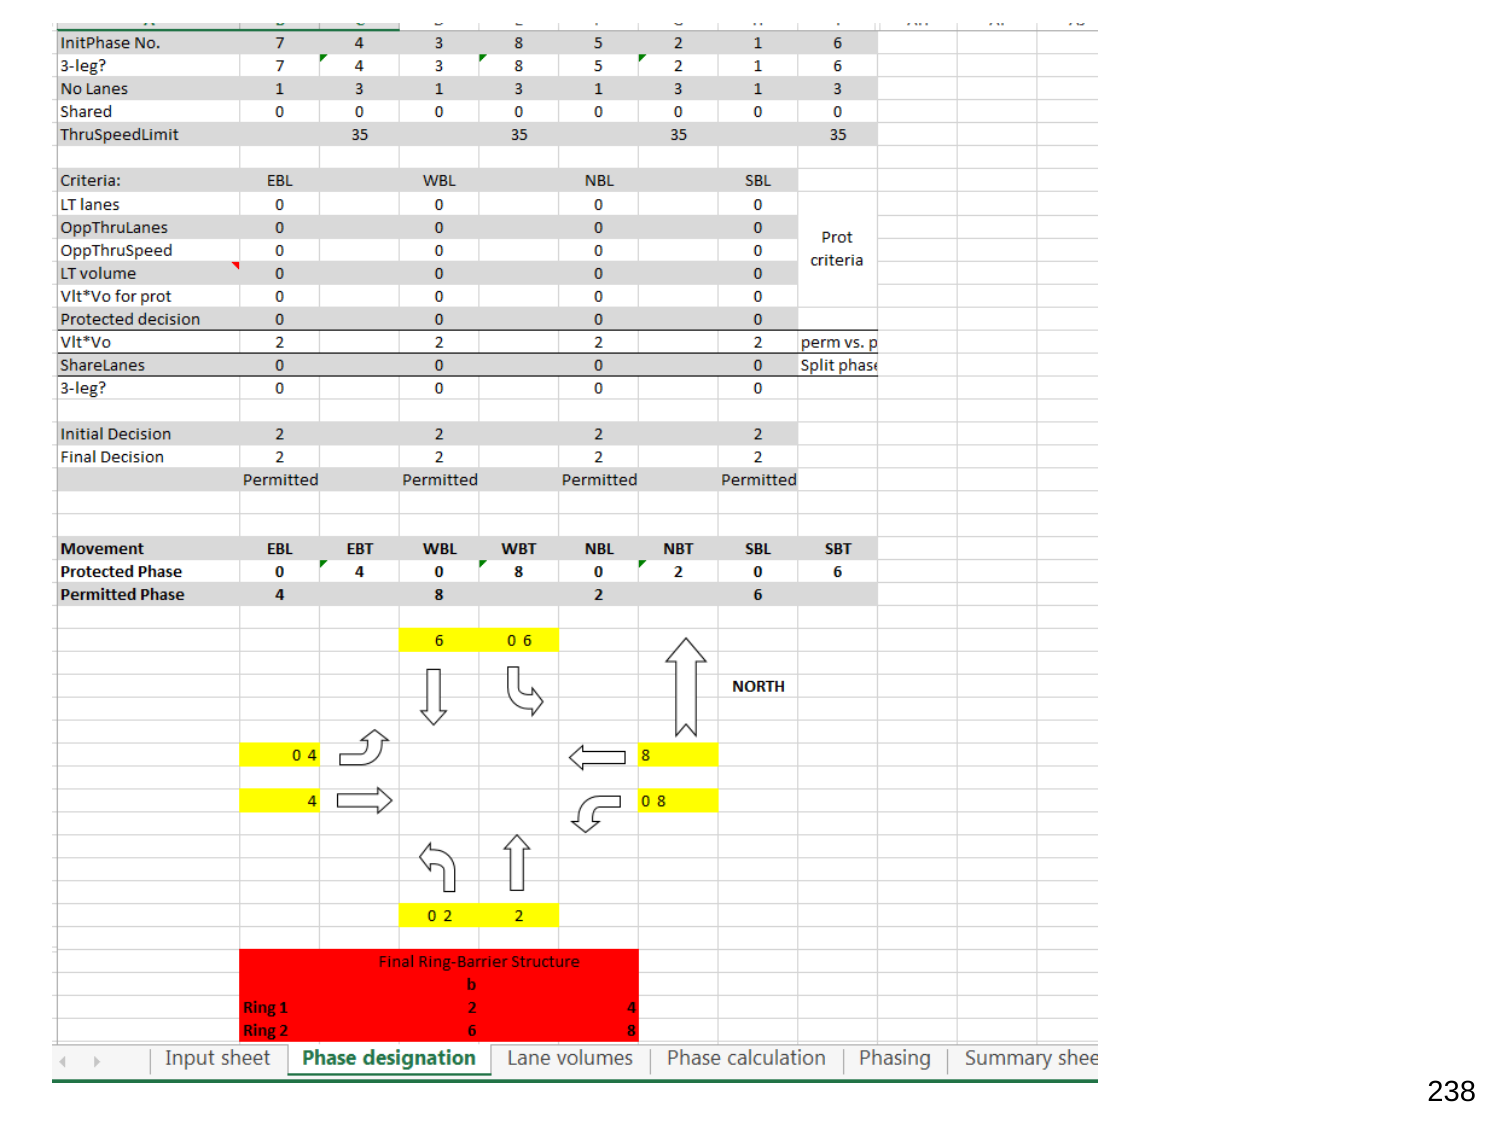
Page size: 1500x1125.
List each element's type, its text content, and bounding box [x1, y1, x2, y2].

picture [52, 23, 1098, 1083]
slide_number 238 [1412, 1065, 1499, 1125]
